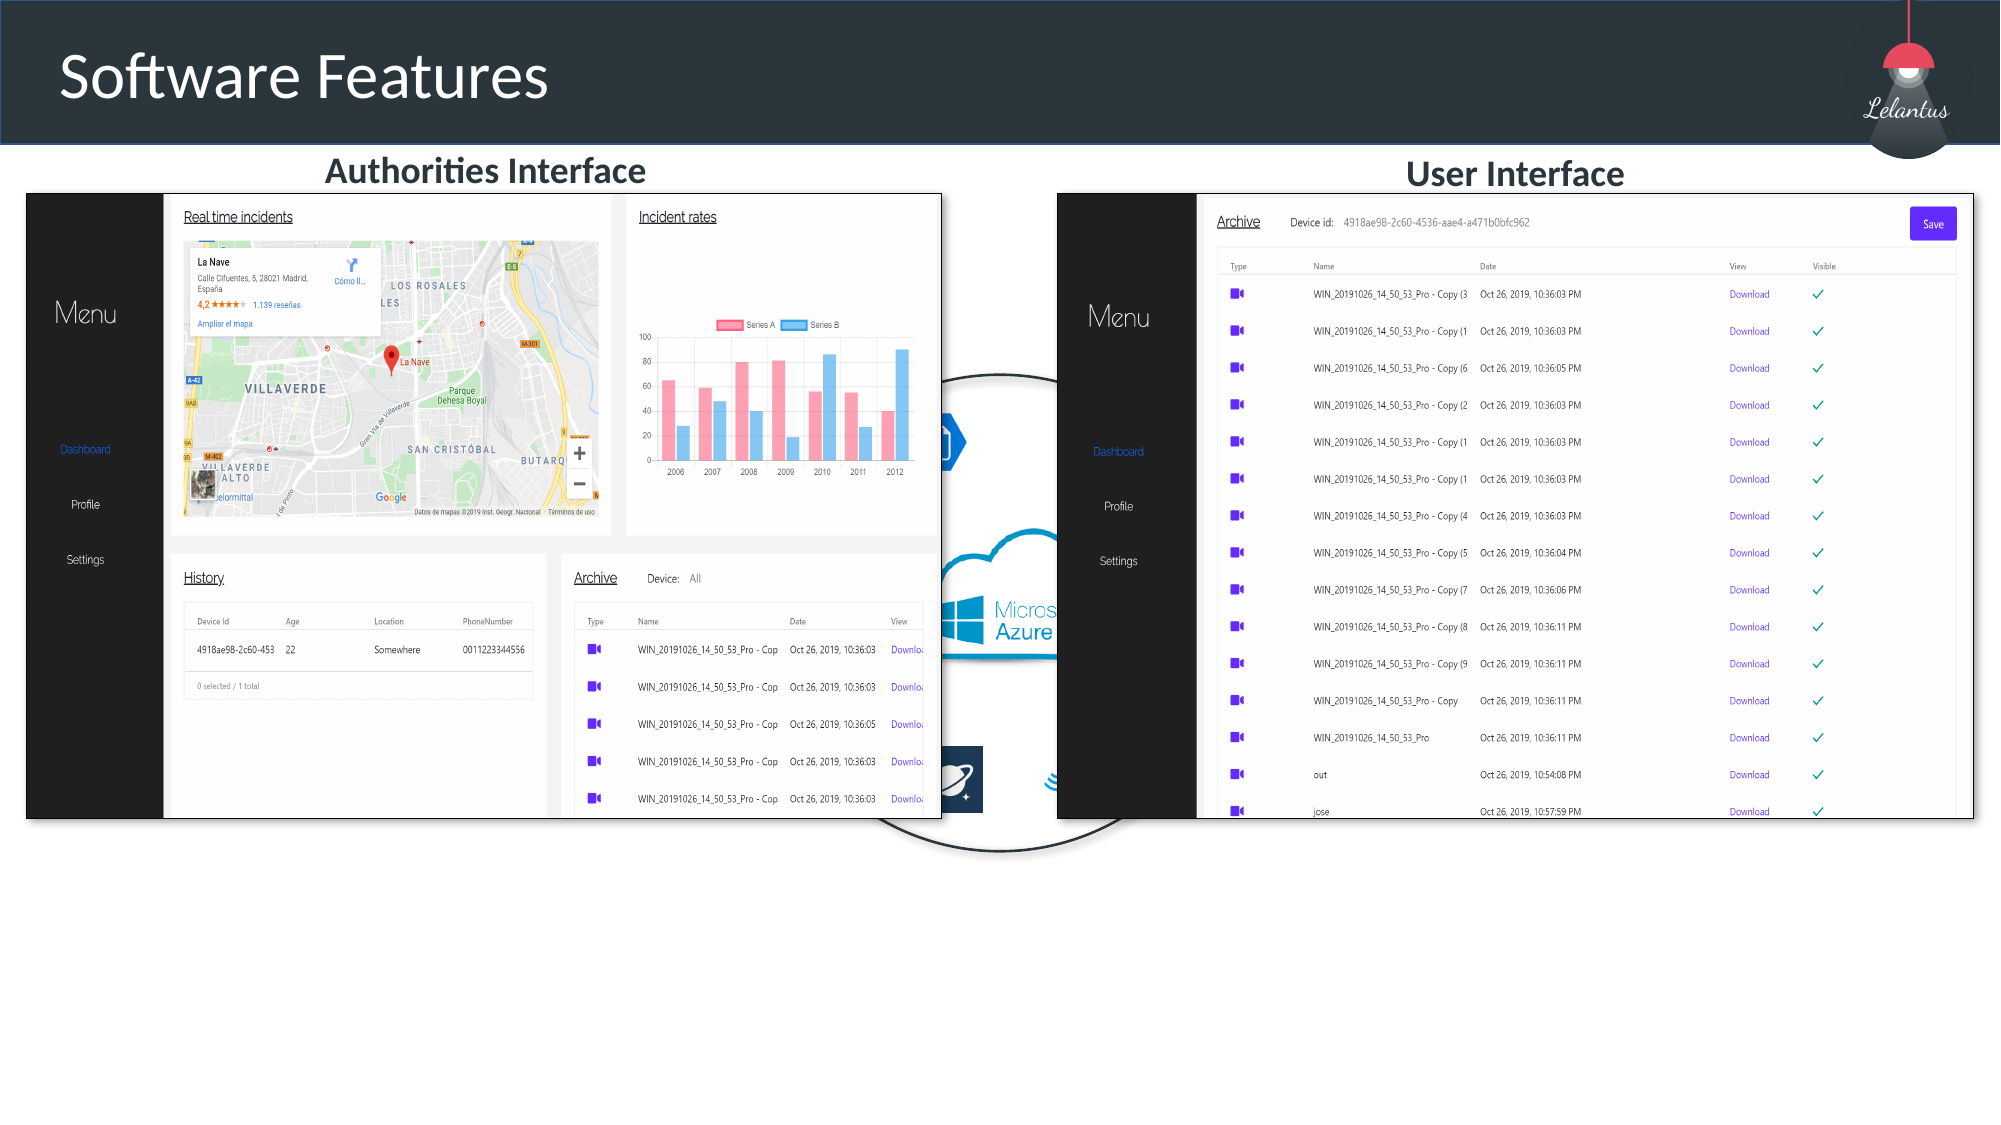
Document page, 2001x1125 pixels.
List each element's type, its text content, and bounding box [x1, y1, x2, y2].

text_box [943, 409, 1057, 813]
picture [1057, 193, 1974, 819]
text_box Authorities Interface [219, 160, 753, 193]
text_box User Interface [1248, 160, 1783, 193]
picture [26, 193, 943, 819]
text_box [894, 813, 1106, 853]
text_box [0, 0, 2000, 160]
text_box [952, 373, 1055, 409]
